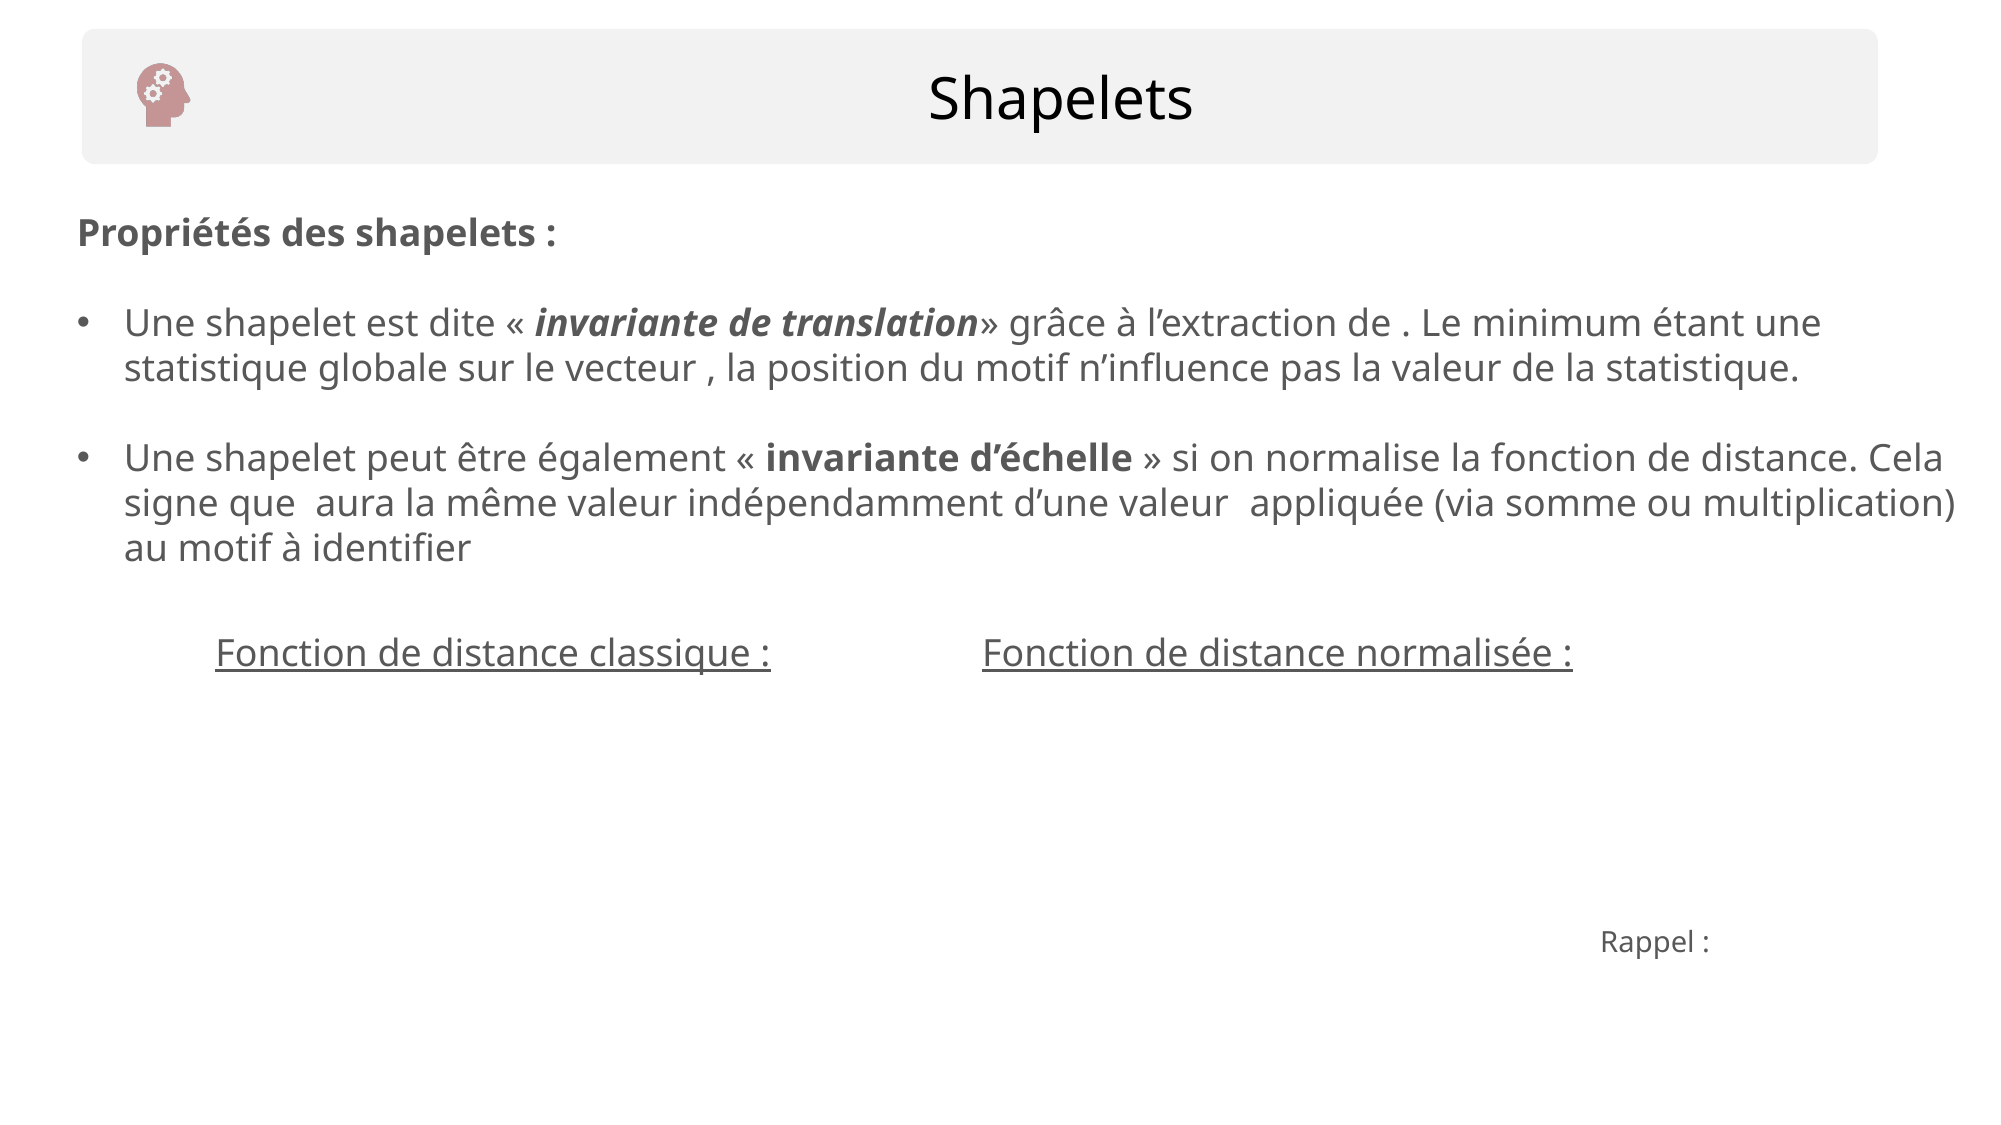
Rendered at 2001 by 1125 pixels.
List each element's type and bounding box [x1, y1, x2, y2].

text_box [125, 58, 202, 135]
text_box [244, 28, 1879, 165]
text_box [81, 28, 244, 165]
